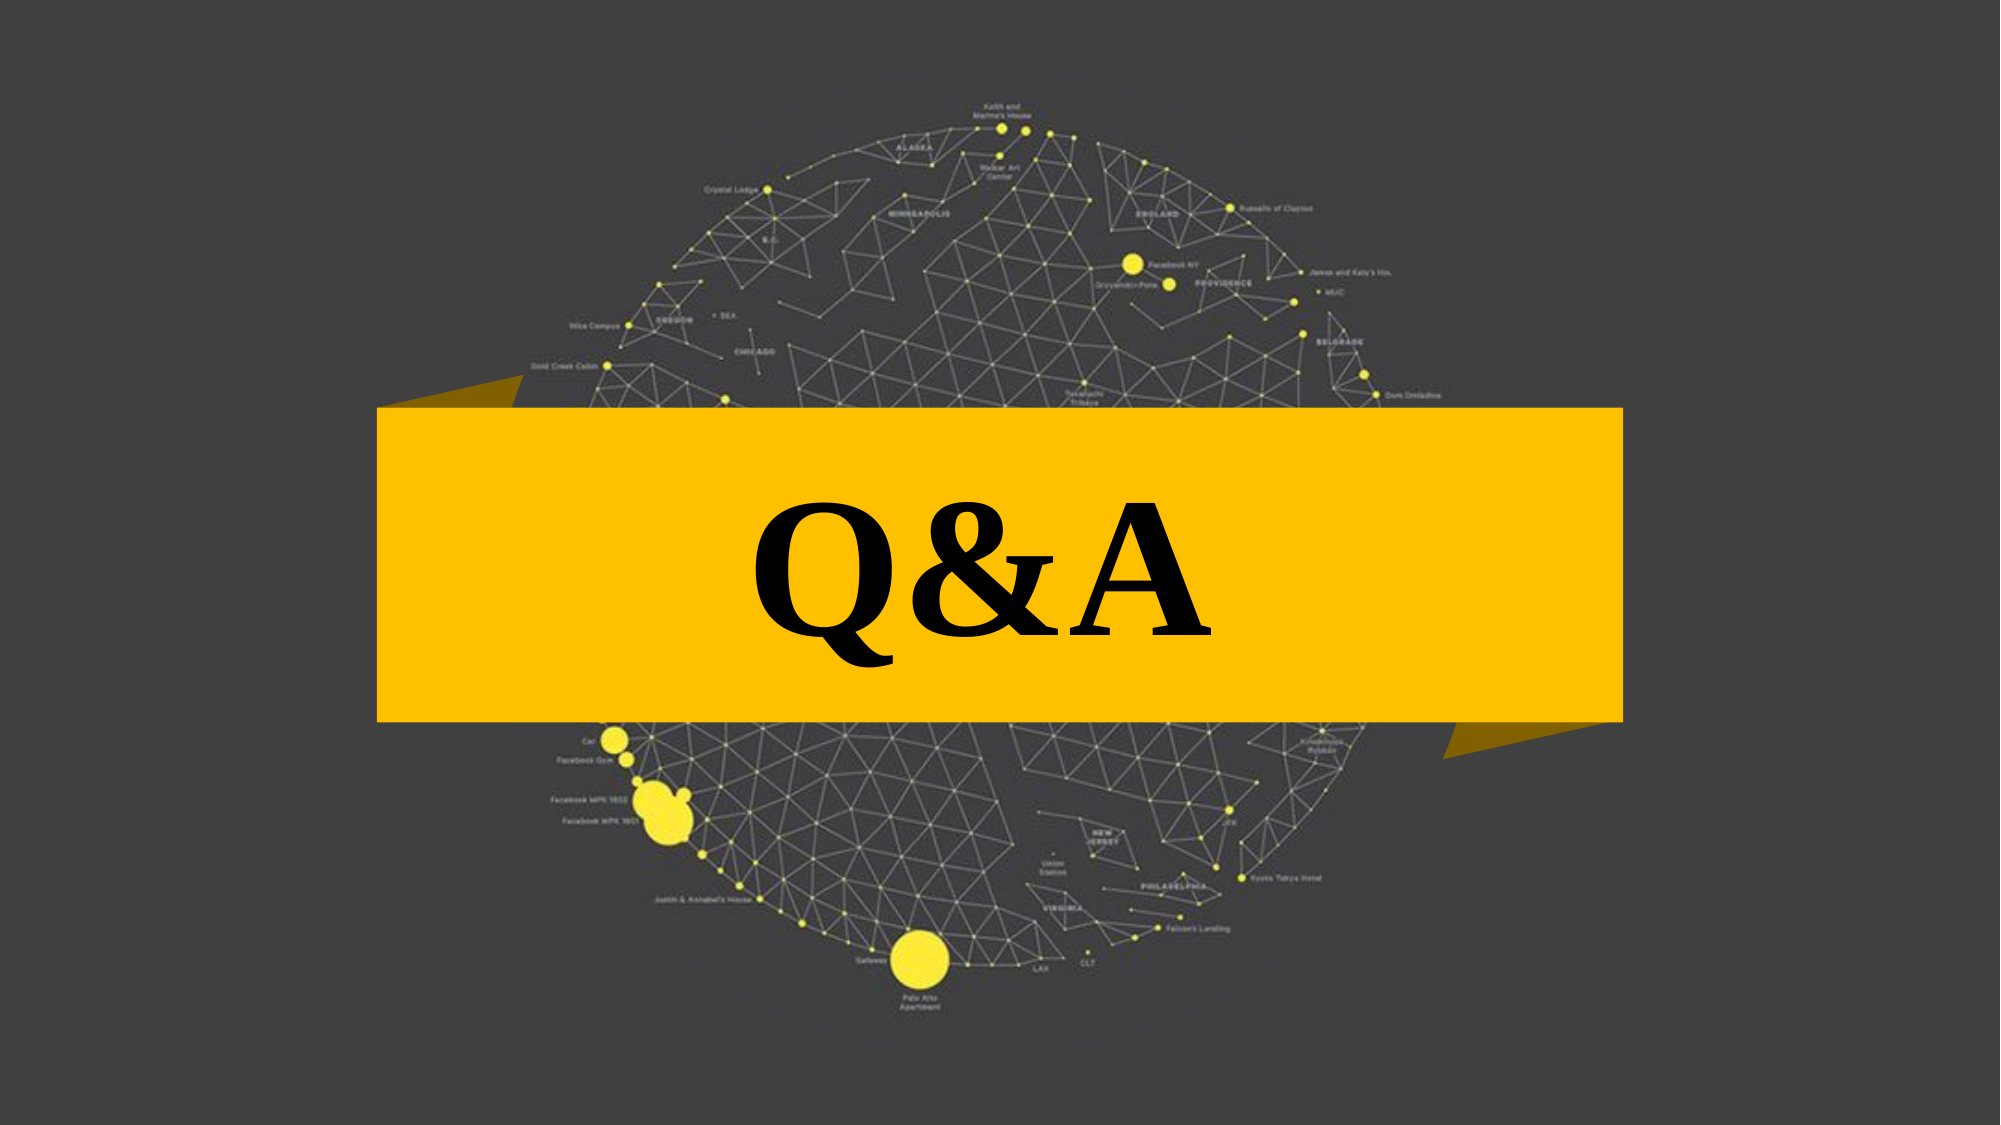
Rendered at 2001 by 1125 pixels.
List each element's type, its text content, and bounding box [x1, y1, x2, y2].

list Q&A [487, 455, 1473, 671]
picture [513, 723, 1457, 1061]
picture [512, 64, 1459, 407]
